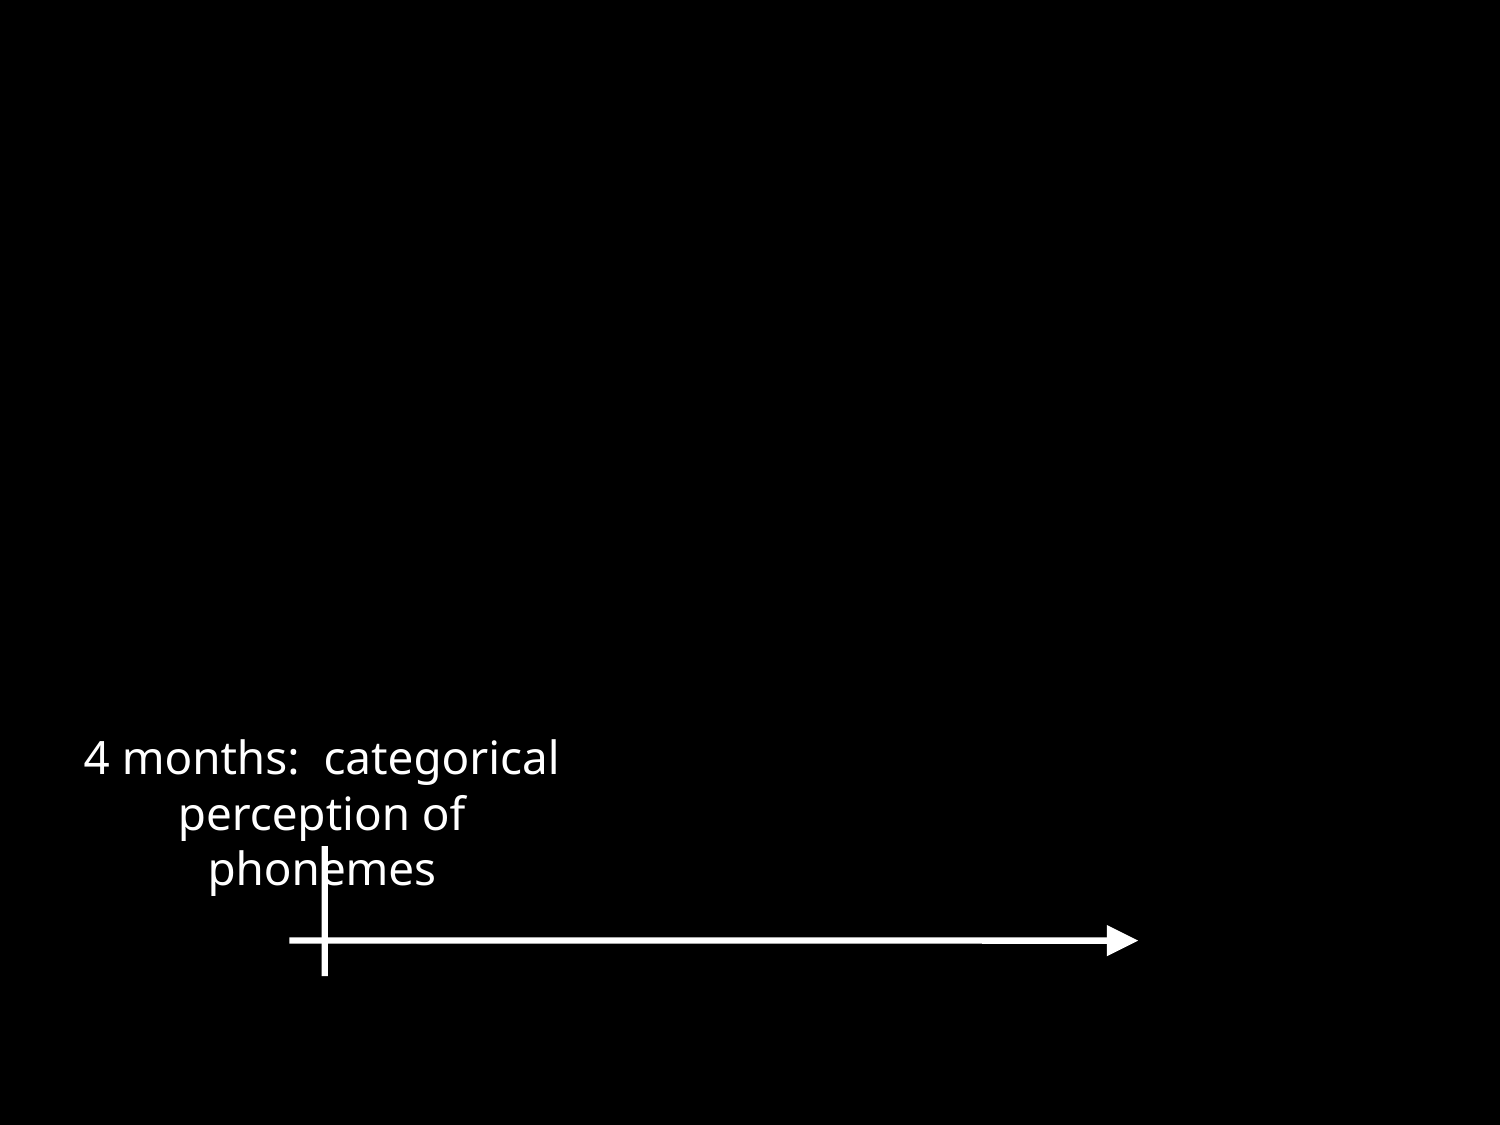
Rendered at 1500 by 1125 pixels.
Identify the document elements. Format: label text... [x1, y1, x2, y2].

text_box 4 months: categorical perception of phonemes [59, 722, 585, 902]
text_box [325, 930, 1139, 951]
